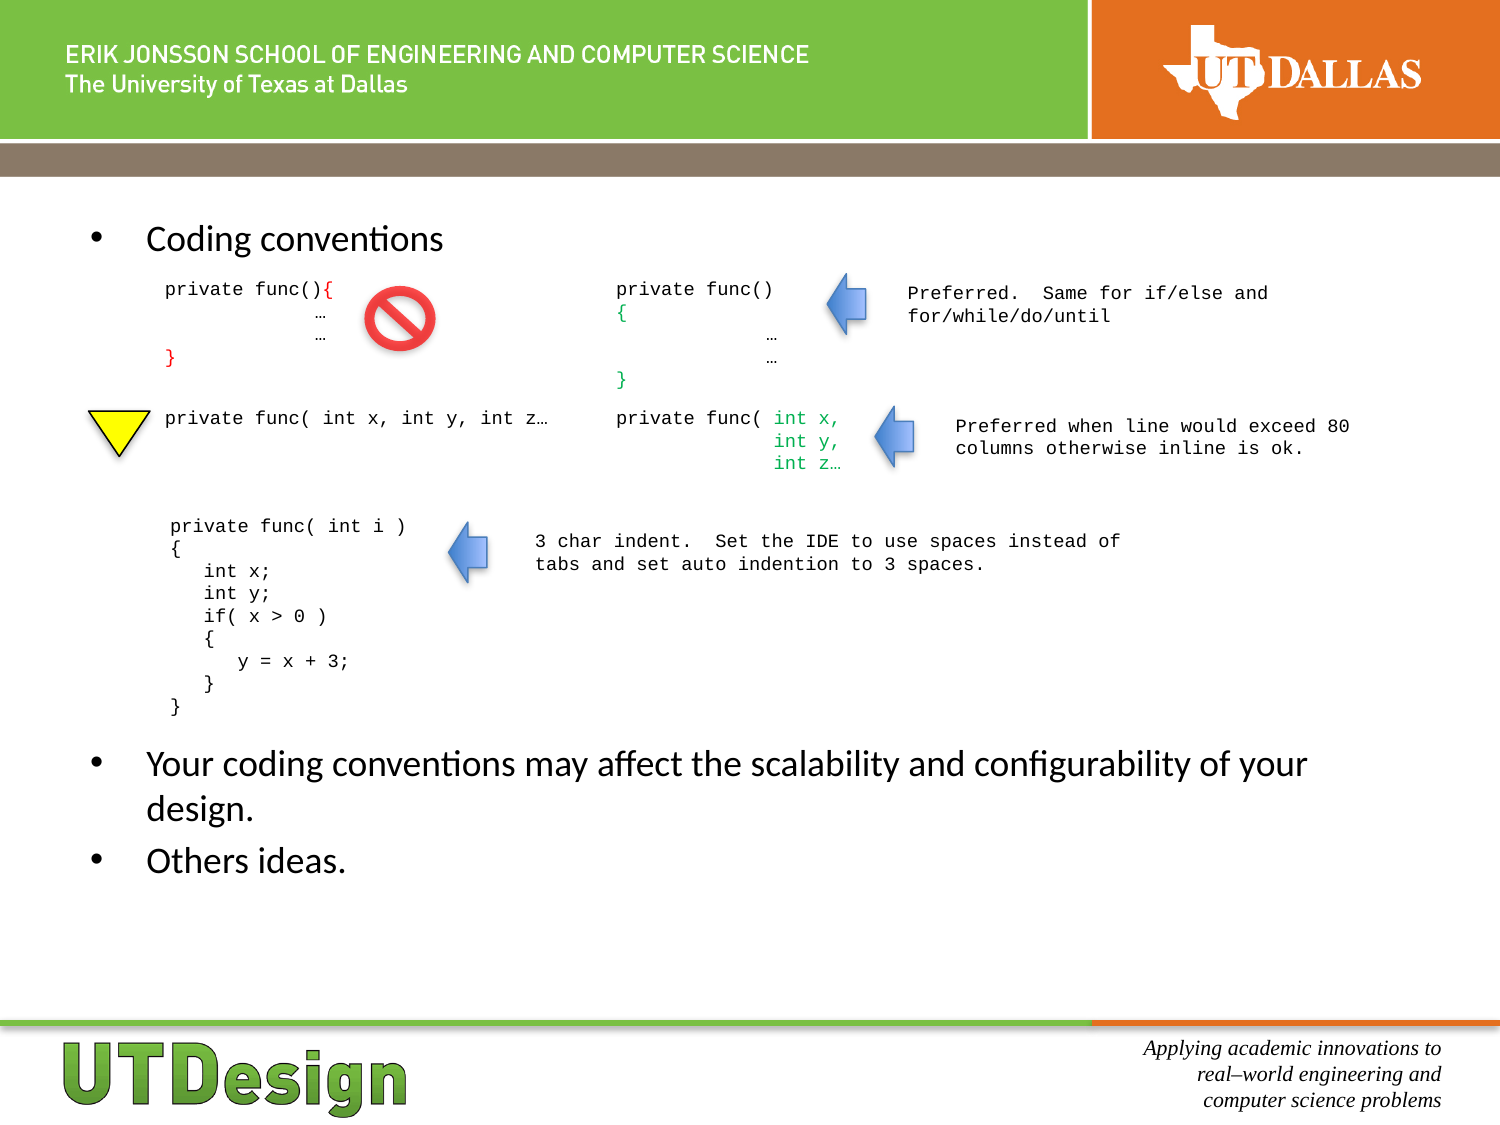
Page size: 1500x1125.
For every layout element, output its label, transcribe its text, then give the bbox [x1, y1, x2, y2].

text_box [826, 272, 867, 336]
picture [0, 1026, 1500, 1125]
text_box Preferred when line would exceed 80 columns otherwise inline is ok. [940, 405, 1393, 466]
text_box private func(){ … … } [149, 269, 601, 375]
text_box Preferred. Same for if/else and for/while/do/until [892, 273, 1345, 334]
text_box private func( int x, int y, int z… [149, 398, 601, 436]
text_box private func( int i ) { int x; int y; if( x > 0 ) { y = x + 3; } } [155, 506, 429, 724]
text_box [363, 285, 437, 352]
text_box private func() { … … } [601, 269, 1053, 397]
text_box 3 char indent. Set the IDE to use spaces instead of tabs and set auto indention to 3 spaces. [520, 521, 1173, 582]
text_box [447, 521, 488, 584]
text_box private func( int x, int y, int z… [601, 398, 1053, 481]
text_box [874, 405, 915, 468]
list Coding conventions Your coding conventions may affect the scalability and configurability of your design. Others ideas. [75, 206, 1425, 1005]
text_box [87, 410, 151, 458]
picture [0, 0, 1500, 1020]
